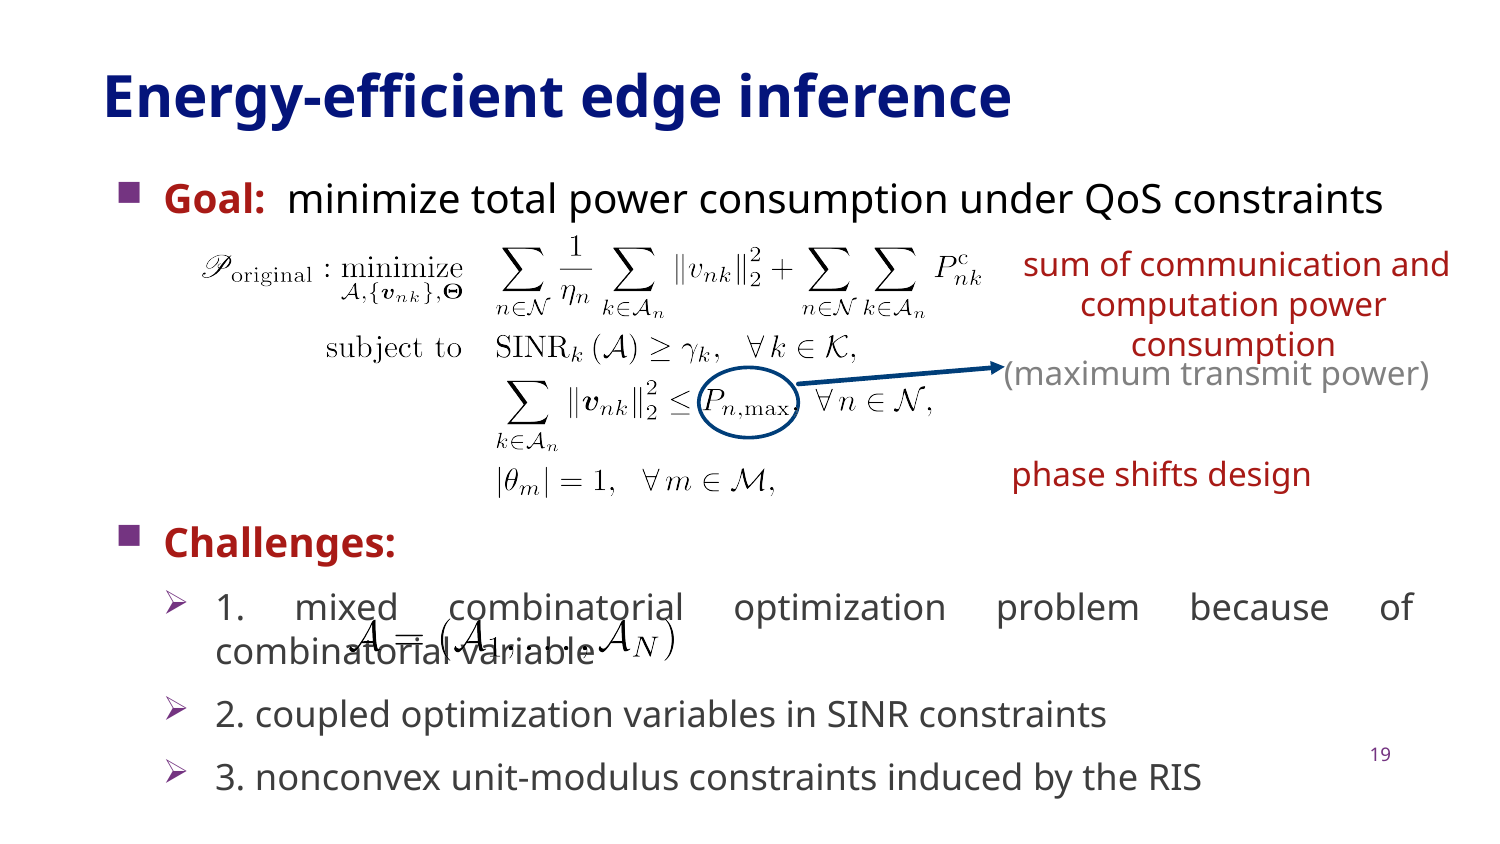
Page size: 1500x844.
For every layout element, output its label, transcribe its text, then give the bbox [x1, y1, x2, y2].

picture [349, 618, 675, 661]
title Energy-efficient edge inference [87, 42, 1411, 137]
picture [201, 235, 982, 498]
text_box phase shifts design [996, 445, 1328, 501]
slide_number 19 [1279, 732, 1406, 778]
list Goal: minimize total power consumption under QoS constraints Challenges: 1. mixed combinatorial optimization problem because of combinatorial variable 2. coupled optimization variables in SINR constraints 3. nonconvex unit-modulus constraints induced by the RIS [99, 165, 1430, 815]
text_box sum of communication and computation power consumption [985, 235, 1487, 371]
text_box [797, 366, 1006, 385]
text_box (maximum transmit power) [989, 371, 1445, 400]
